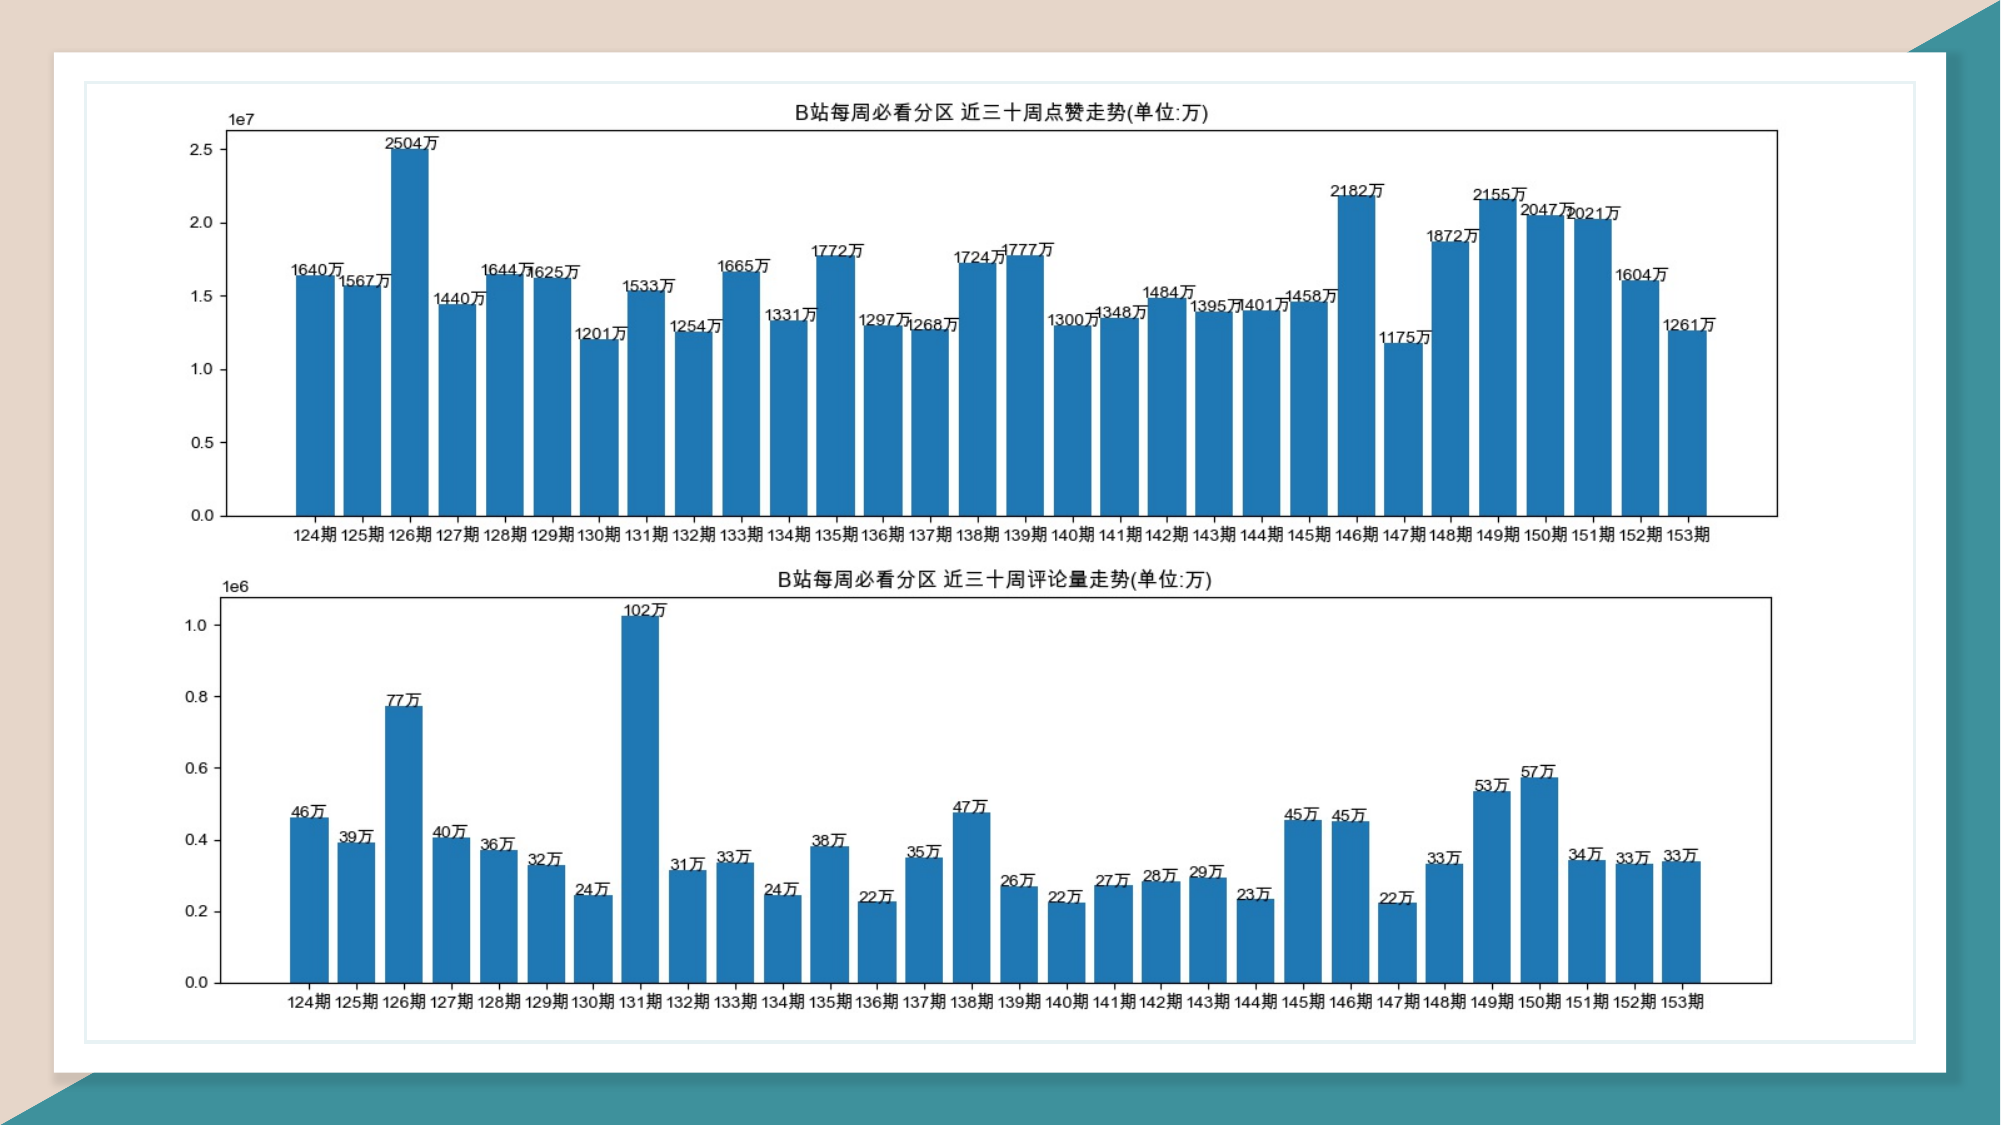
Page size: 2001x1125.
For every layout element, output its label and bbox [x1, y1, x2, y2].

picture [125, 96, 1839, 1013]
